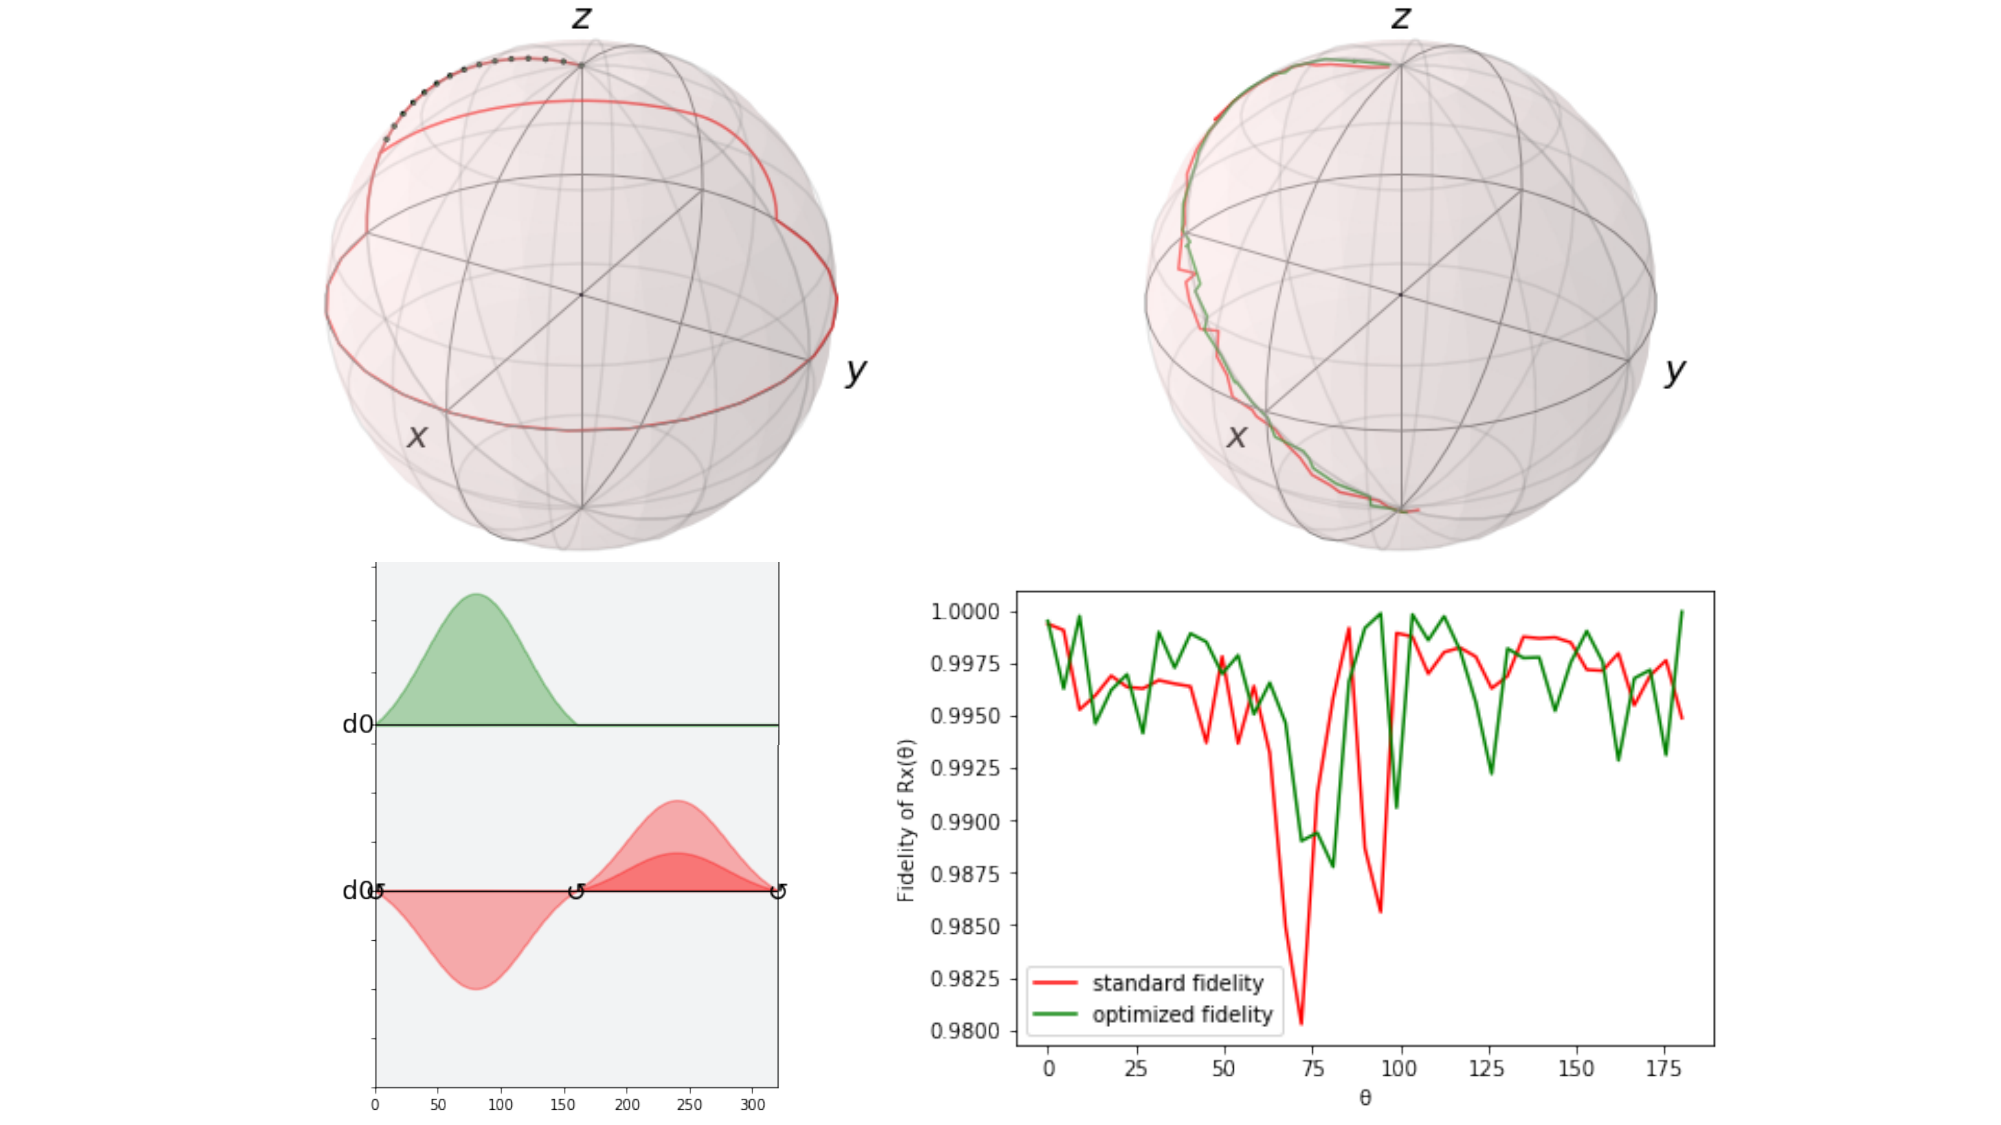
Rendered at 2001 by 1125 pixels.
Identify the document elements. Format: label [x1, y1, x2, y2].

picture [229, 0, 1735, 1125]
